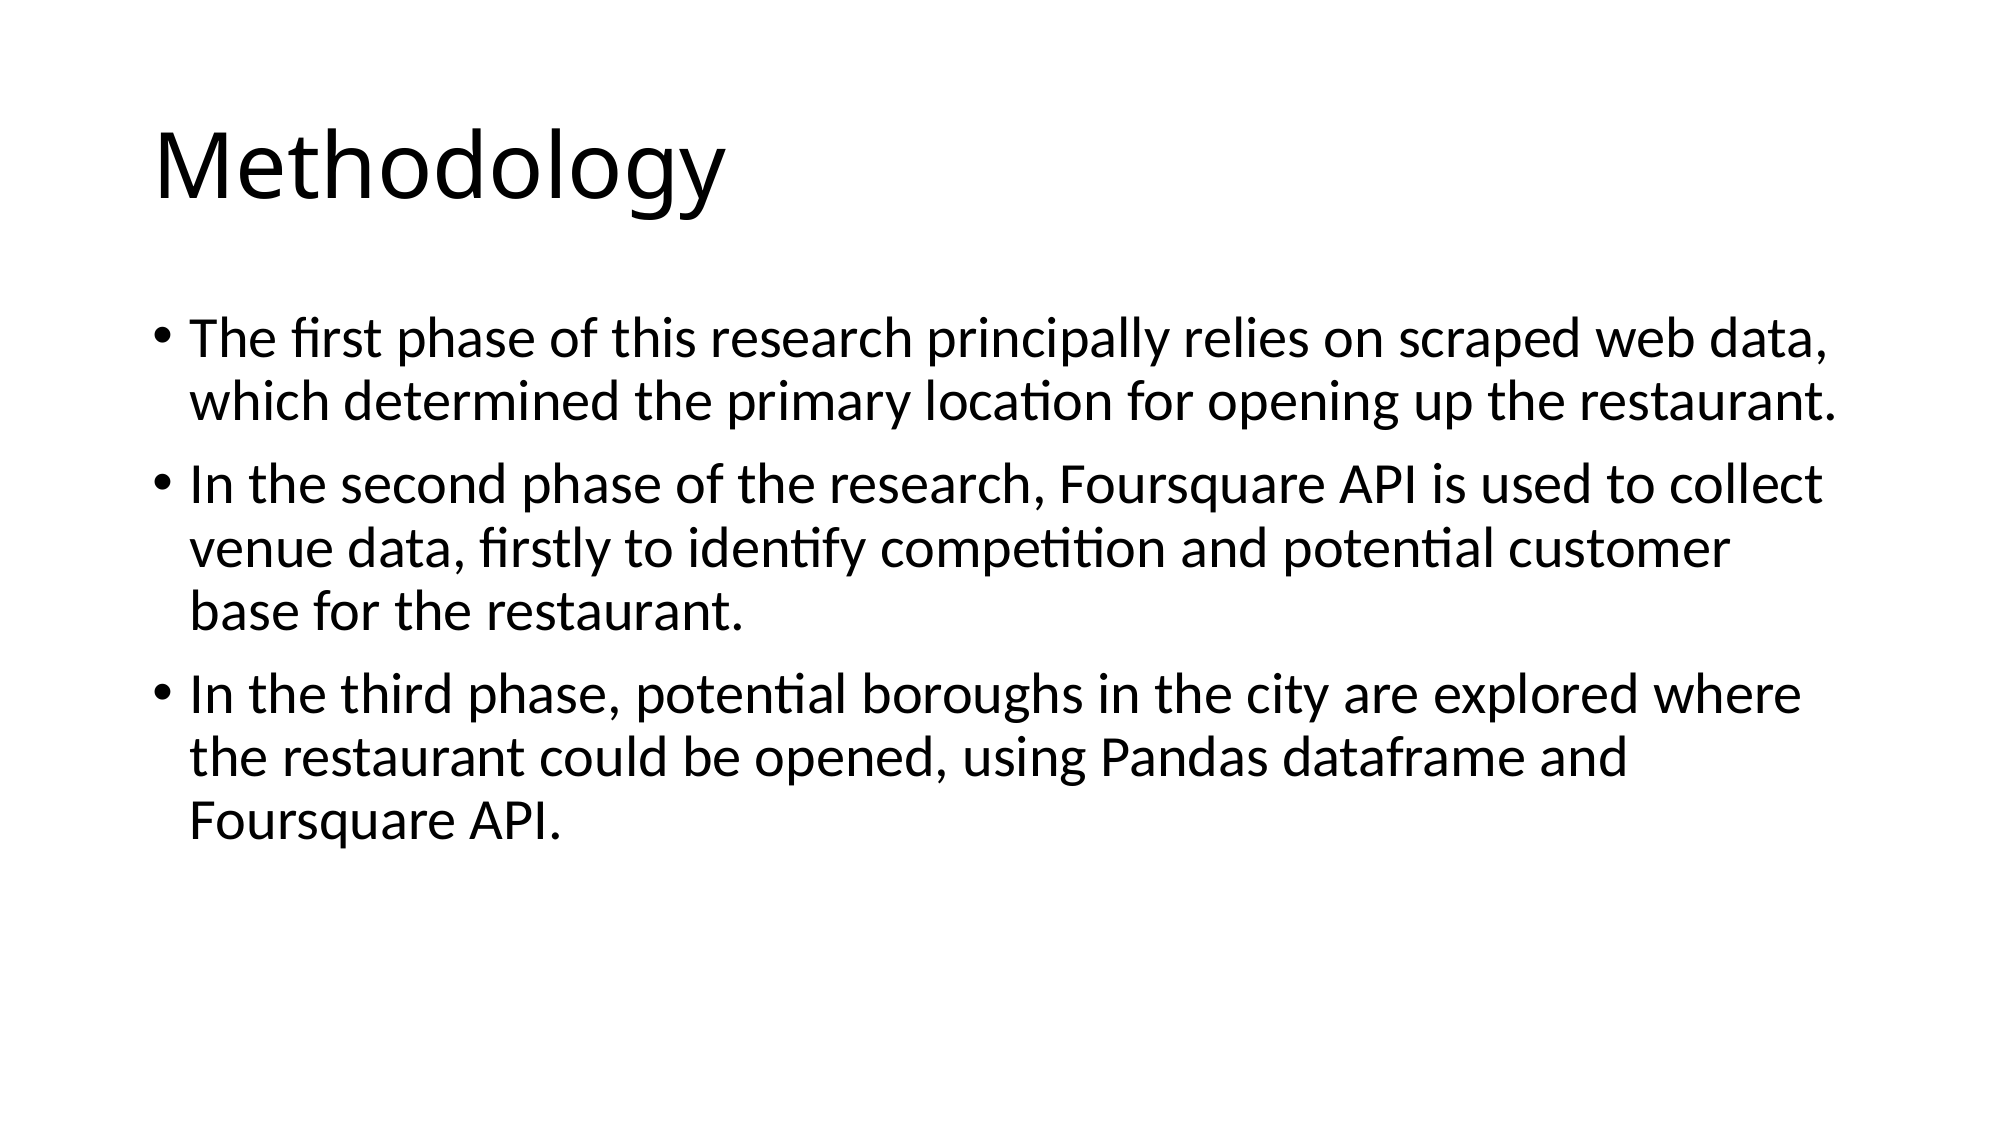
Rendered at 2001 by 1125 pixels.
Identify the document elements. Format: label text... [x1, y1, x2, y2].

list The first phase of this research principally relies on scraped web data, which determined the primary location for opening up the restaurant. In the second phase of the research, Foursquare API is used to collect venue data, firstly to identify competition and potential customer base for the restaurant. In the third phase, potential boroughs in the city are explored where the restaurant could be opened, using Pandas dataframe and Foursquare API. [137, 299, 1863, 1014]
title Methodology [137, 59, 1863, 278]
